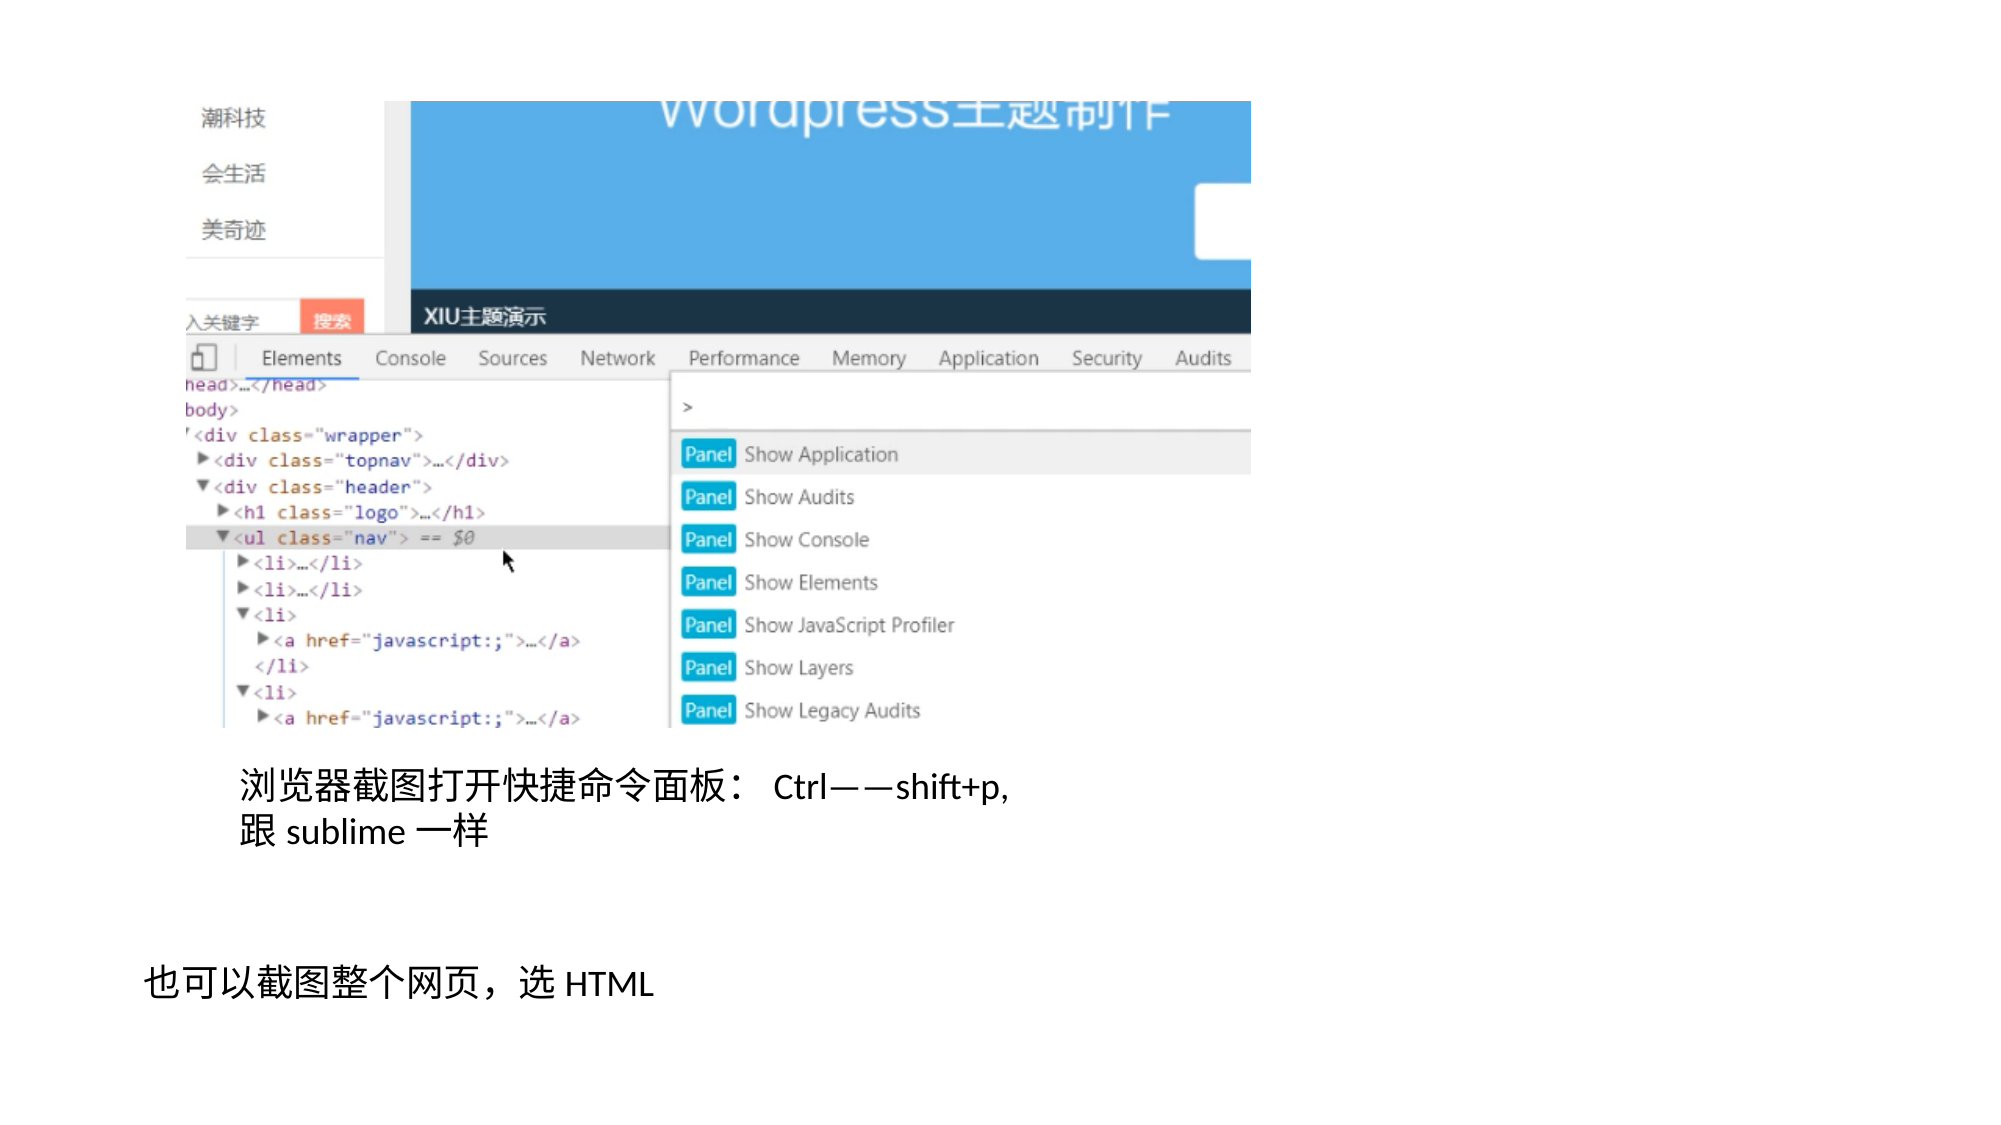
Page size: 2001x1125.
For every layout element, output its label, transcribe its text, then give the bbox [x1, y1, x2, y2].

text_box 也可以截图整个网页，选HTML [128, 951, 746, 1012]
text_box 浏览器截图打开快捷命令面板：Ctrl——shift+p,跟sublime一样 [224, 754, 1067, 860]
picture [186, 101, 1251, 728]
